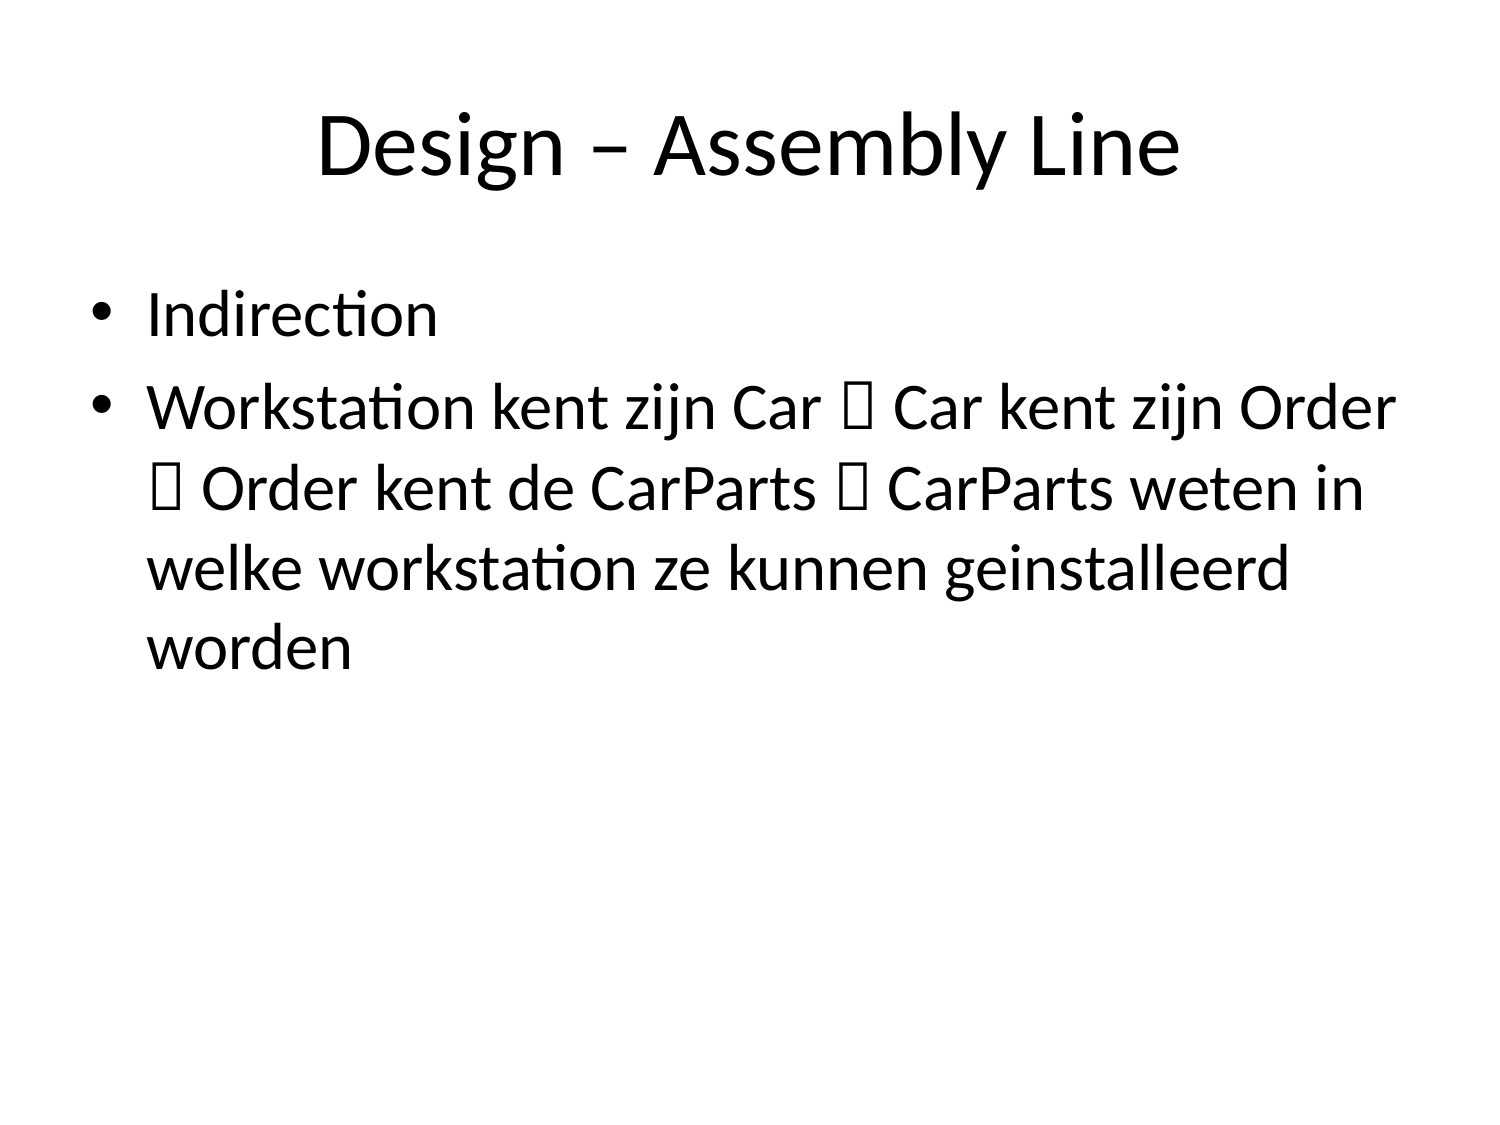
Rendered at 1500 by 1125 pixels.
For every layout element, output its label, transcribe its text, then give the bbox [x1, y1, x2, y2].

list Indirection Workstation kent zijn Car  Car kent zijn Order  Order kent de CarParts  CarParts weten in welke workstation ze kunnen geinstalleerd worden [75, 262, 1425, 1005]
title Design – Assembly Line [75, 45, 1425, 233]
